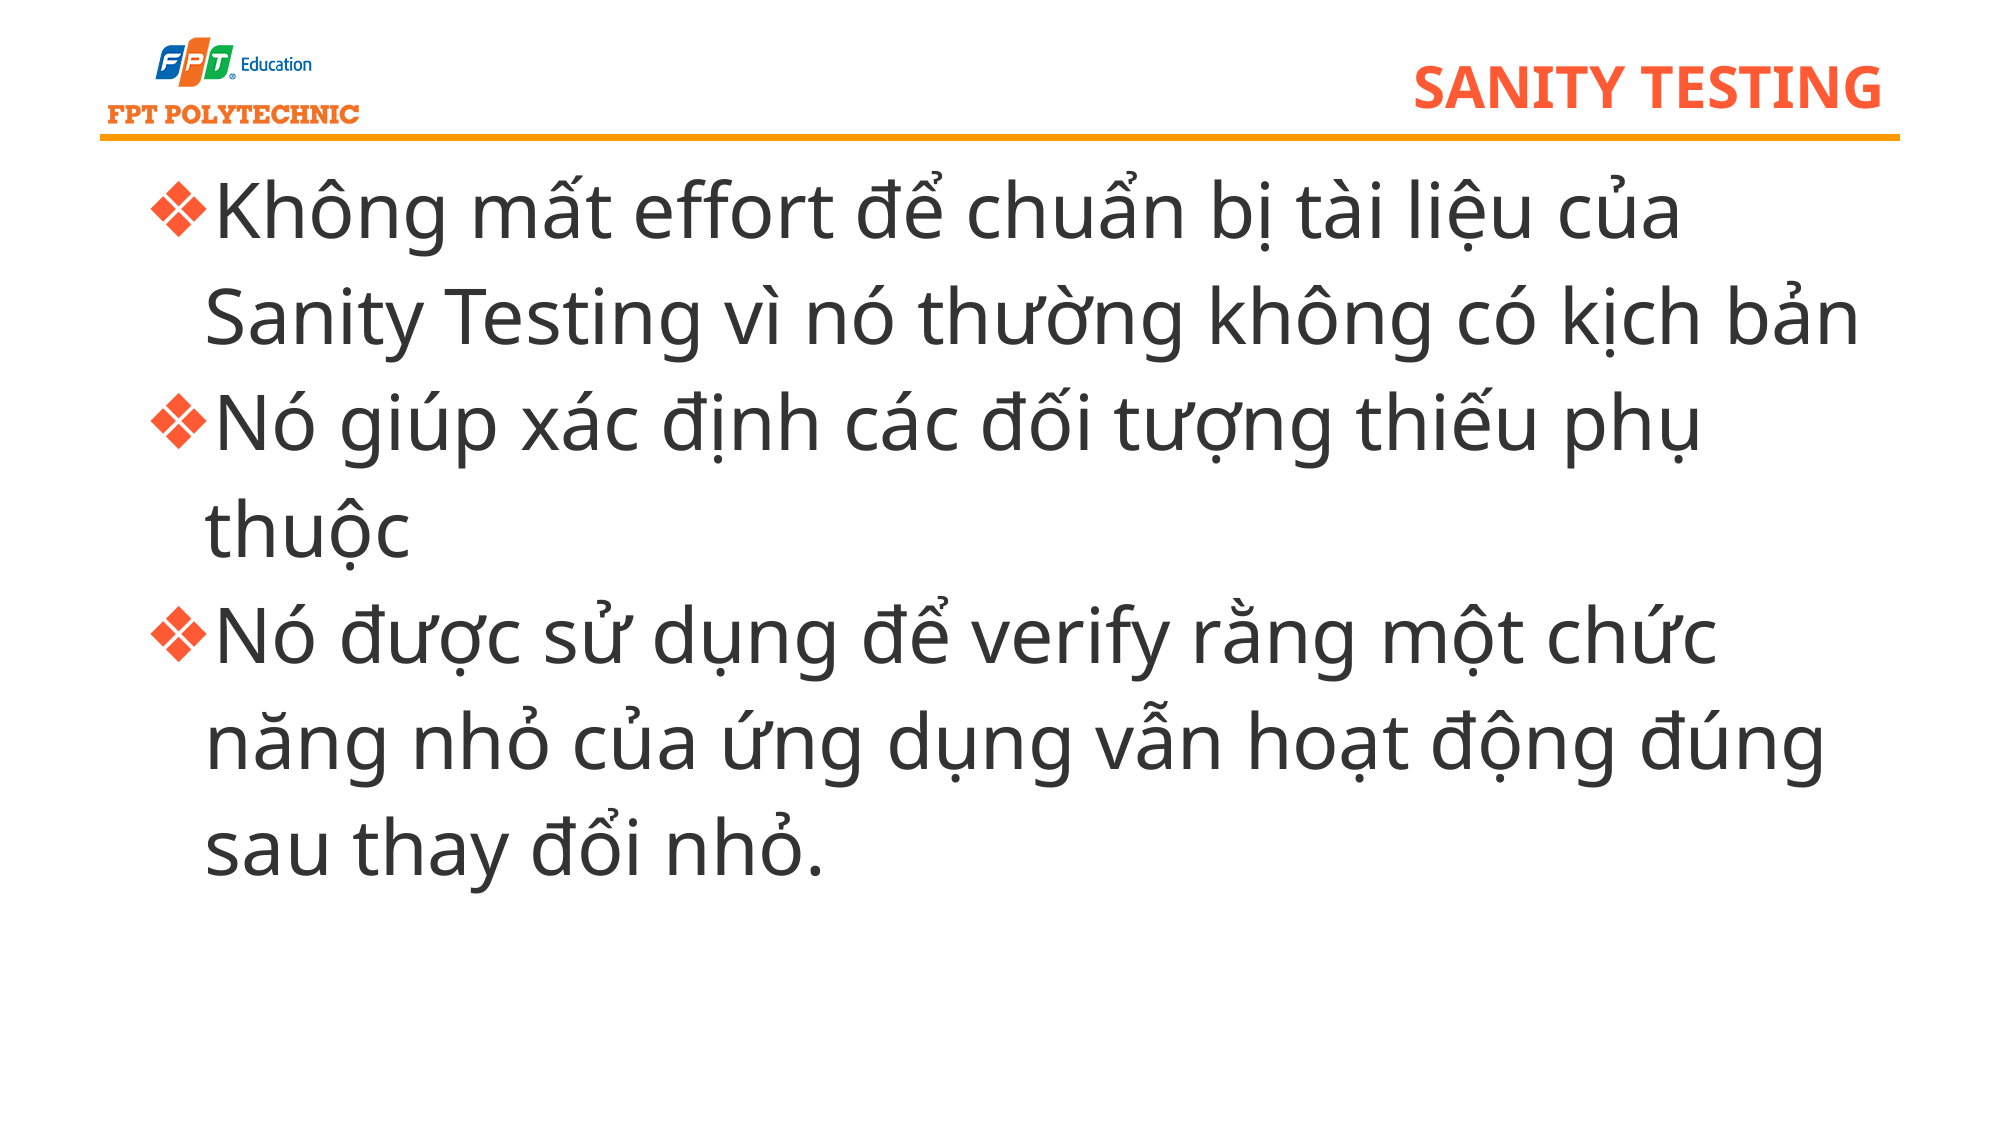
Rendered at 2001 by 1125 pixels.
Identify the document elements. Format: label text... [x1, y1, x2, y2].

picture [99, 25, 367, 134]
text_box Không mất effort để chuẩn bị tài liệu của Sanity Testing vì nó thường không có kịch bản Nó giúp xác định các đối tượng thiếu phụ thuộc Nó được sử dụng để verify rằng một chức năng nhỏ của ứng dụng vẫn hoạt động đúng sau thay đổi nhỏ. [68, 139, 1932, 1008]
title sanity testing [366, 45, 1900, 125]
